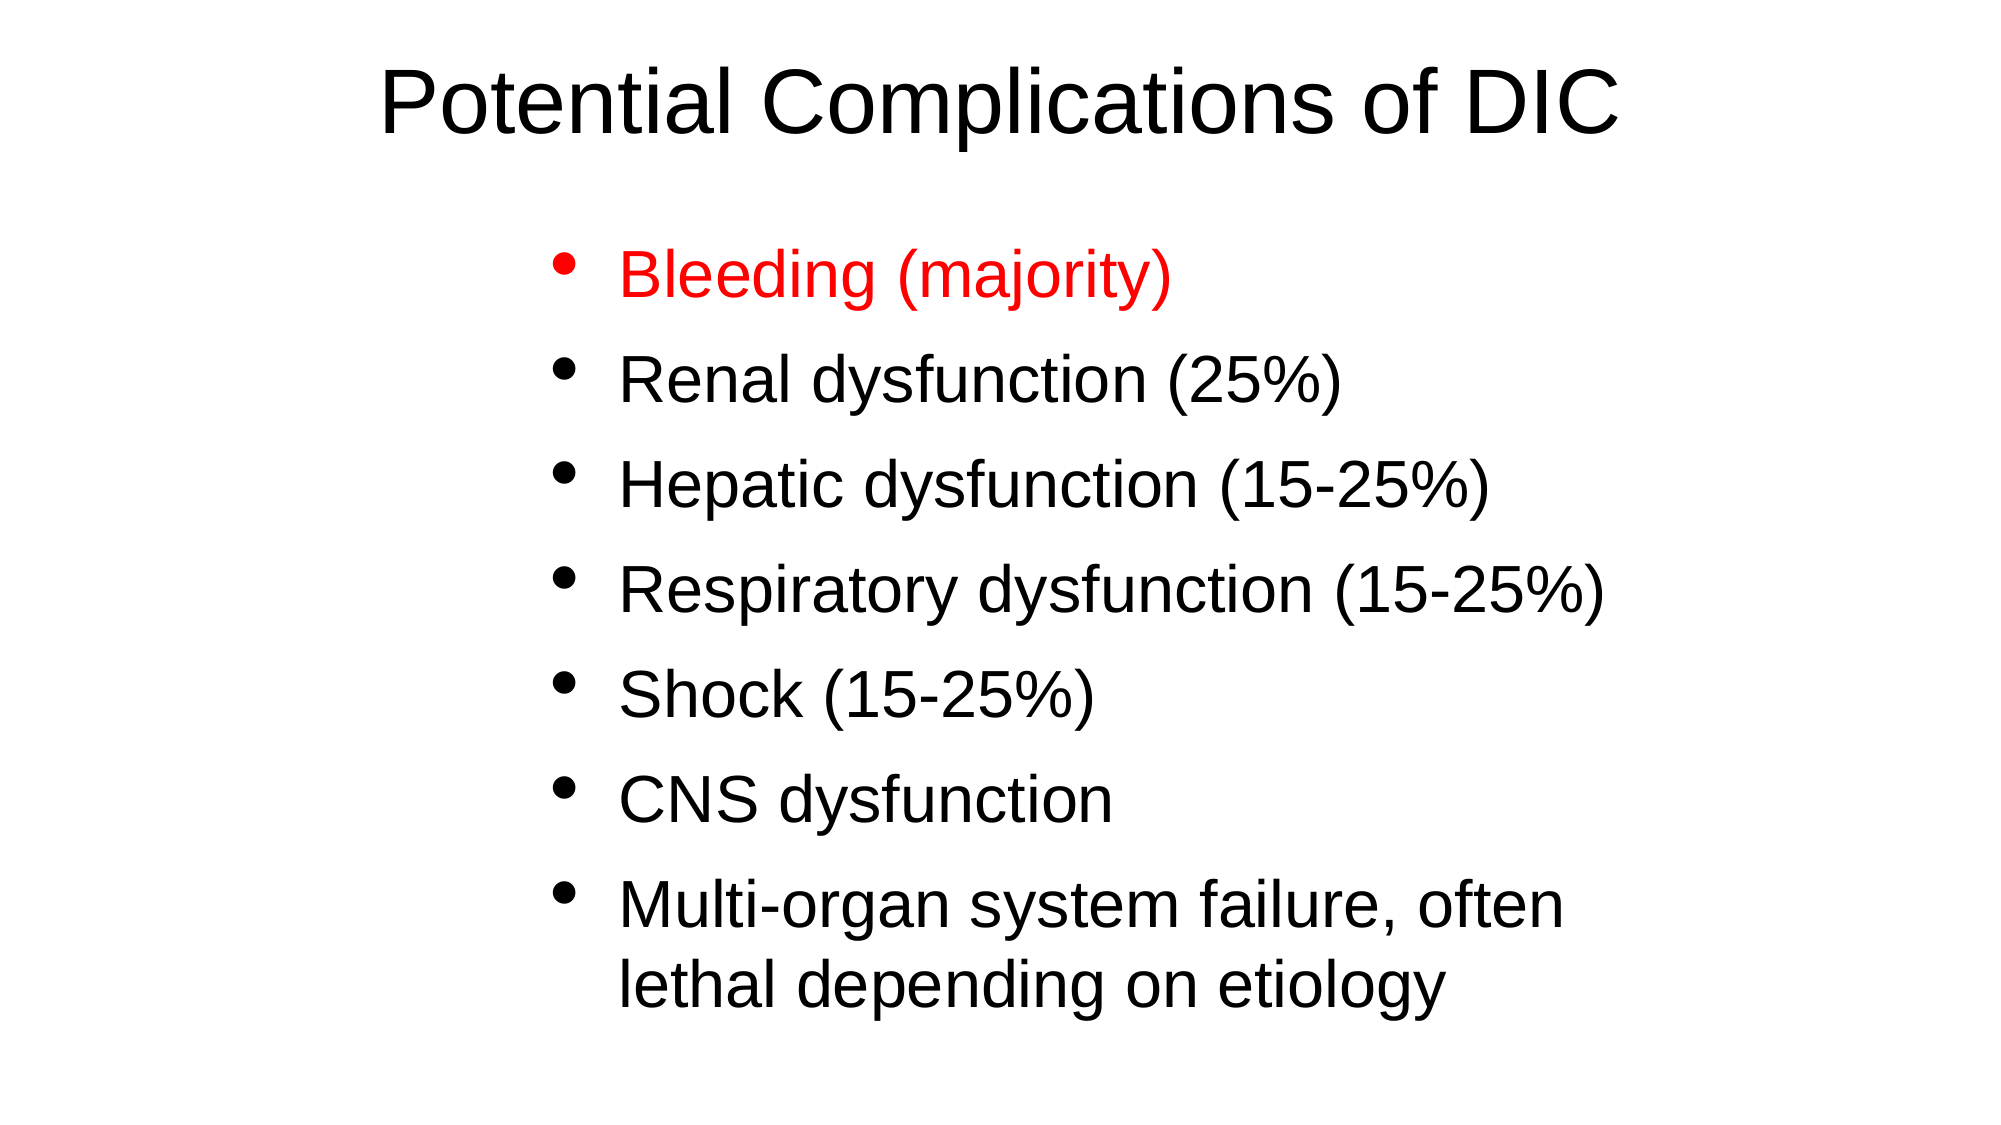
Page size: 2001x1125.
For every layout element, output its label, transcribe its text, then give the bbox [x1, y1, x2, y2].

list Bleeding (majority) Renal dysfunction (25%) Hepatic dysfunction (15-25%) Respiratory dysfunction (15-25%) Shock (15-25%) CNS dysfunction Multi-organ system failure, often lethal depending on etiology [537, 223, 1655, 902]
title Potential Complications of DIC [303, 13, 1699, 194]
